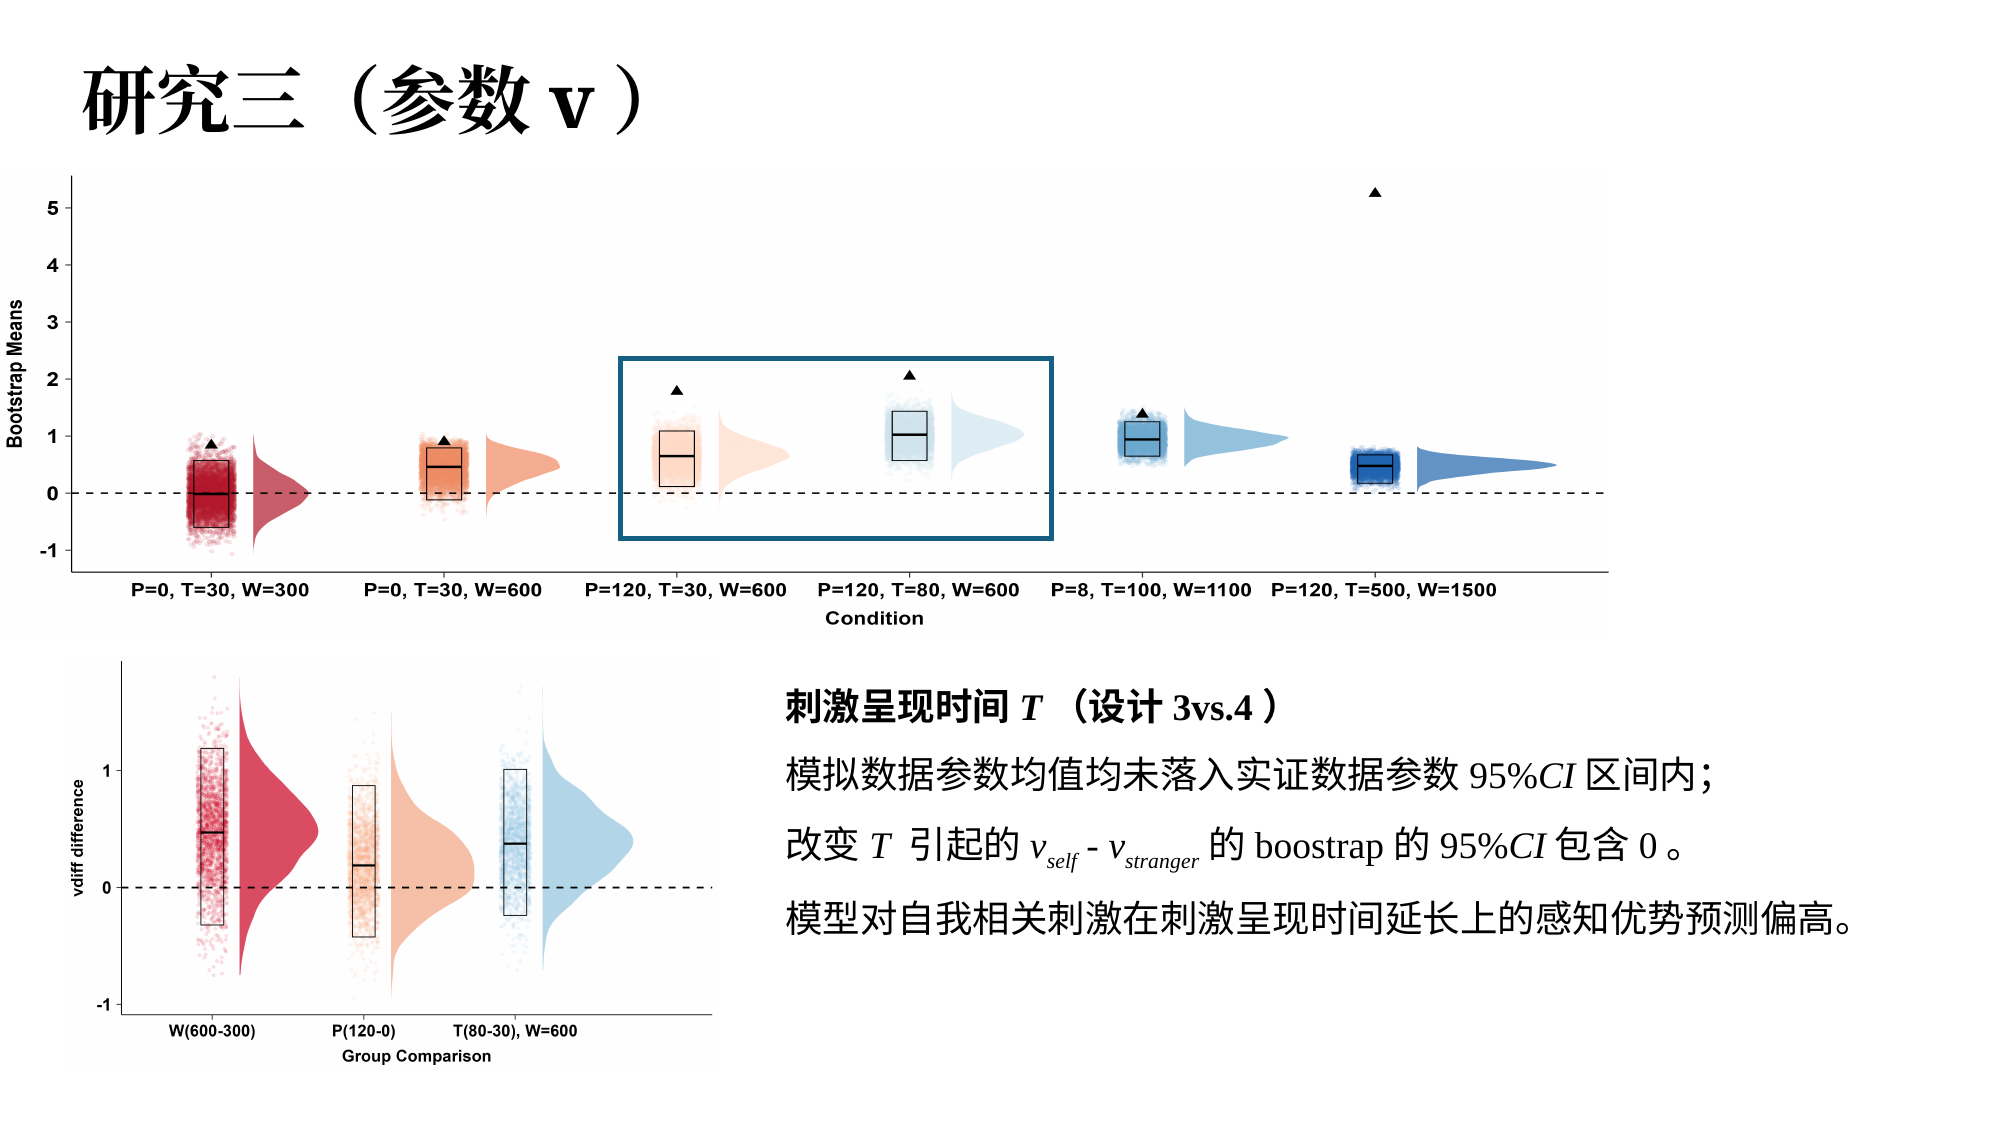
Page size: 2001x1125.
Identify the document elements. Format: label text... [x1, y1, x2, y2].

picture [66, 655, 717, 1071]
text_box 刺激呈现时间T（设计3vs.4） 模拟数据参数均值均未落入实证数据参数95%CI区间内； 改变T 引起的vself - vstranger的boostrap的95%CI包含0。 模型对自我相关刺激在刺激呈现时间延长上的感知优势预测偏高。 [770, 653, 1957, 948]
picture [0, 169, 1610, 634]
text_box 研究三（参数v） [66, 46, 703, 152]
